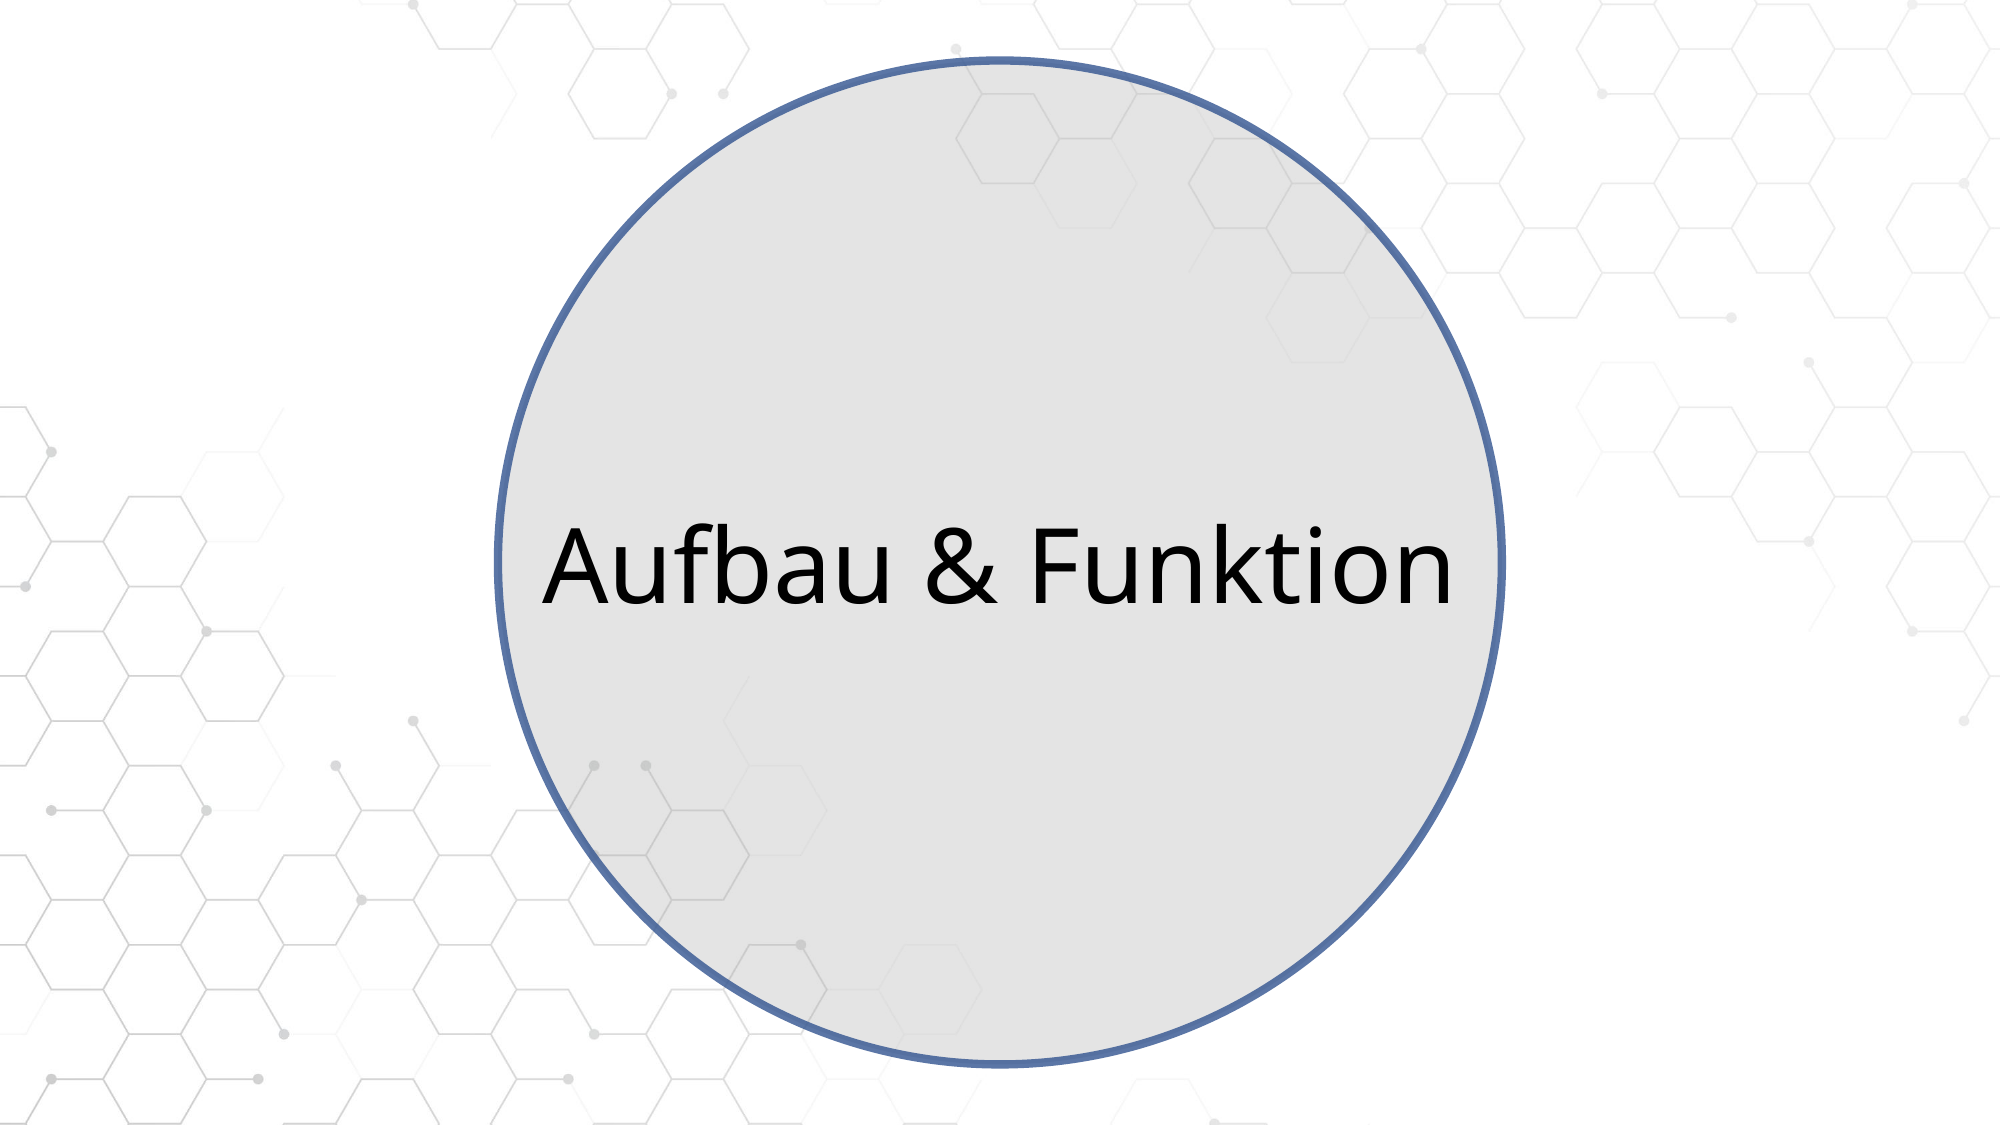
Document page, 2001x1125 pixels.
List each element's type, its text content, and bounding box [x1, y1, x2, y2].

text_box [501, 632, 1499, 1066]
text_box Aufbau & Funktion [409, 491, 1591, 632]
text_box [502, 59, 1498, 491]
picture [0, 0, 2000, 1125]
